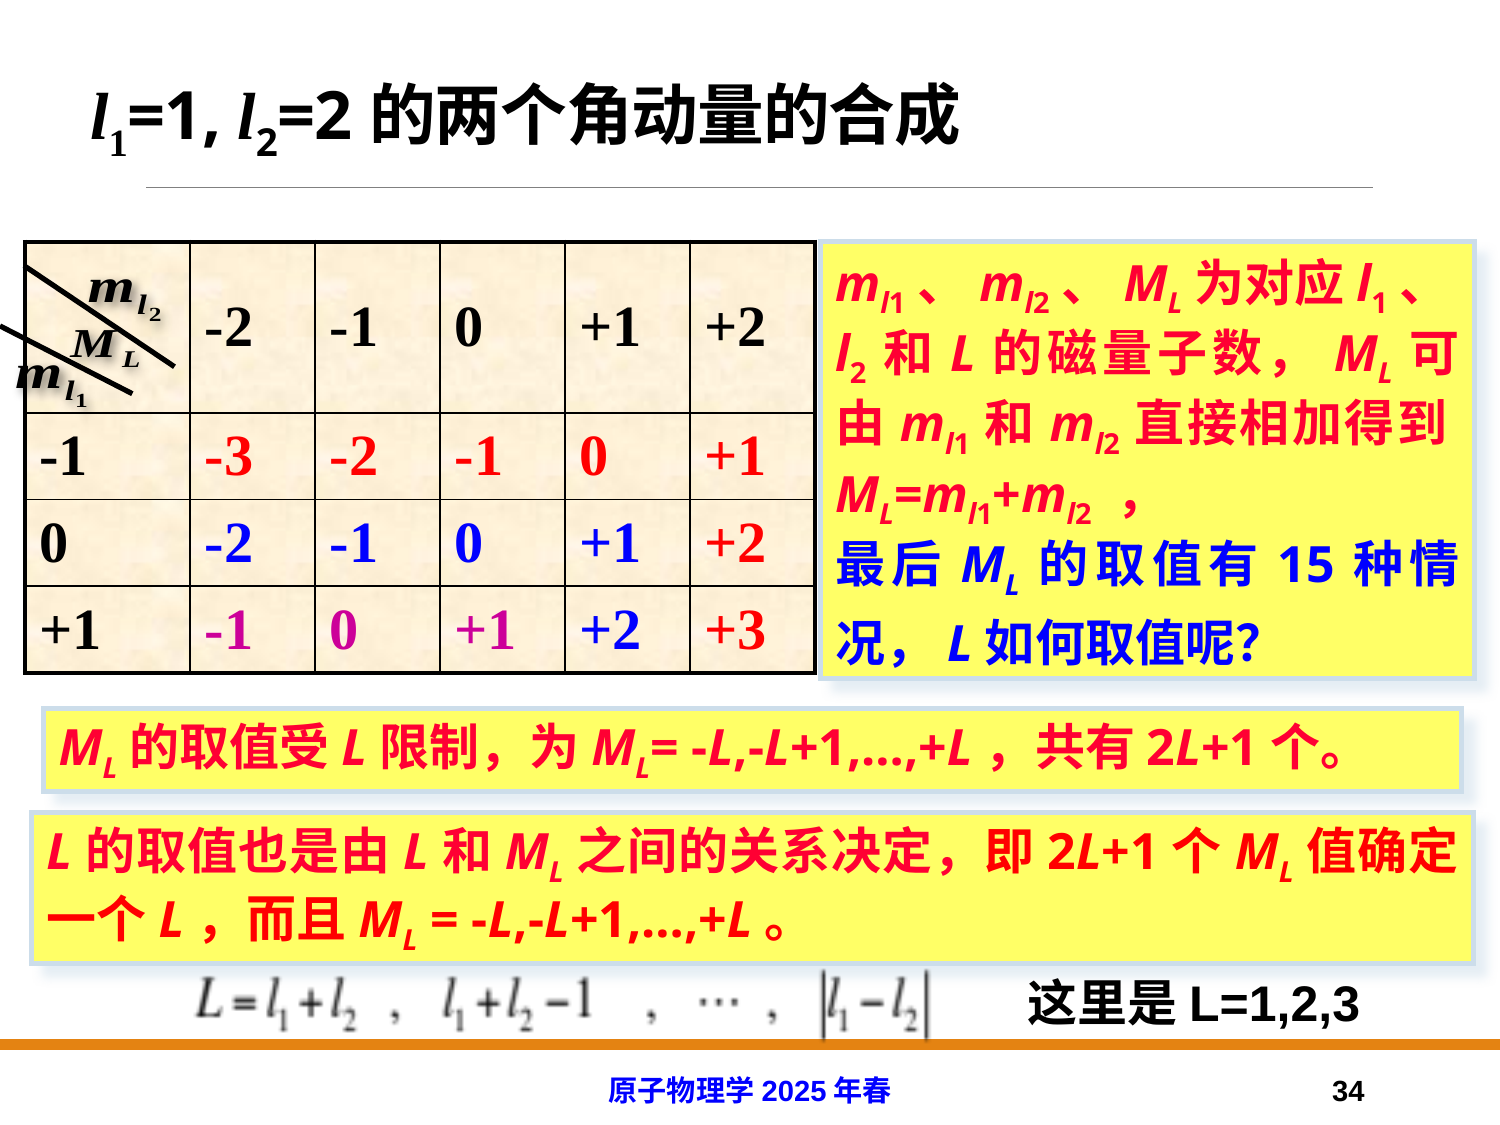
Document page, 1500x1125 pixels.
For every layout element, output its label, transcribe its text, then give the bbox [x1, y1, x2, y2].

table_header -2 [191, 244, 314, 412]
text_box ML的取值受L限制，为ML= -L,-L+1,…,+L，共有2L+1个。 [43, 708, 1462, 792]
table_header +1 [566, 244, 689, 412]
slide_number 34 [1218, 1059, 1380, 1120]
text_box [188, 923, 982, 1081]
table_cell -1 [191, 587, 314, 671]
table_cell -2 [191, 500, 314, 585]
text_box L的取值也是由L和ML之间的关系决定，即2L+1个ML值确定一个L，而且ML = -L,-L+1,…,+L。 [31, 812, 1474, 964]
table_cell +1 [27, 587, 189, 671]
table_cell +3 [691, 587, 813, 671]
table_cell +1 [691, 414, 813, 499]
table_cell -3 [191, 414, 314, 499]
text_box ml1、ml2、ML为对应l1、l2和L的磁量子数，ML可由ml1和ml2直接相加得到ML=ml1+ml2 ， 最后ML的取值有15种情况，L如何取值呢？ [820, 241, 1475, 679]
table_header +2 [691, 244, 813, 412]
table_cell +2 [566, 587, 689, 671]
table_header 0 [441, 244, 564, 412]
table_cell -1 [316, 500, 439, 585]
table_cell 0 [566, 414, 689, 499]
table_header [27, 244, 189, 412]
table_cell +1 [566, 500, 689, 585]
footer 原子物理学2025年春 [453, 1059, 1047, 1120]
table_cell 0 [27, 500, 189, 585]
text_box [0, 253, 175, 418]
table_cell 0 [441, 500, 564, 585]
table_cell -1 [441, 414, 564, 499]
title l1=1, l2=2的两个角动量的合成 [75, 8, 1438, 163]
table_header -1 [316, 244, 439, 412]
table_cell 0 [316, 587, 439, 671]
table_cell +1 [441, 587, 564, 671]
table_cell -1 [27, 414, 189, 499]
table_cell +2 [691, 500, 813, 585]
table_cell -2 [316, 414, 439, 499]
text_box 这里是L=1,2,3 [1012, 964, 1388, 1039]
